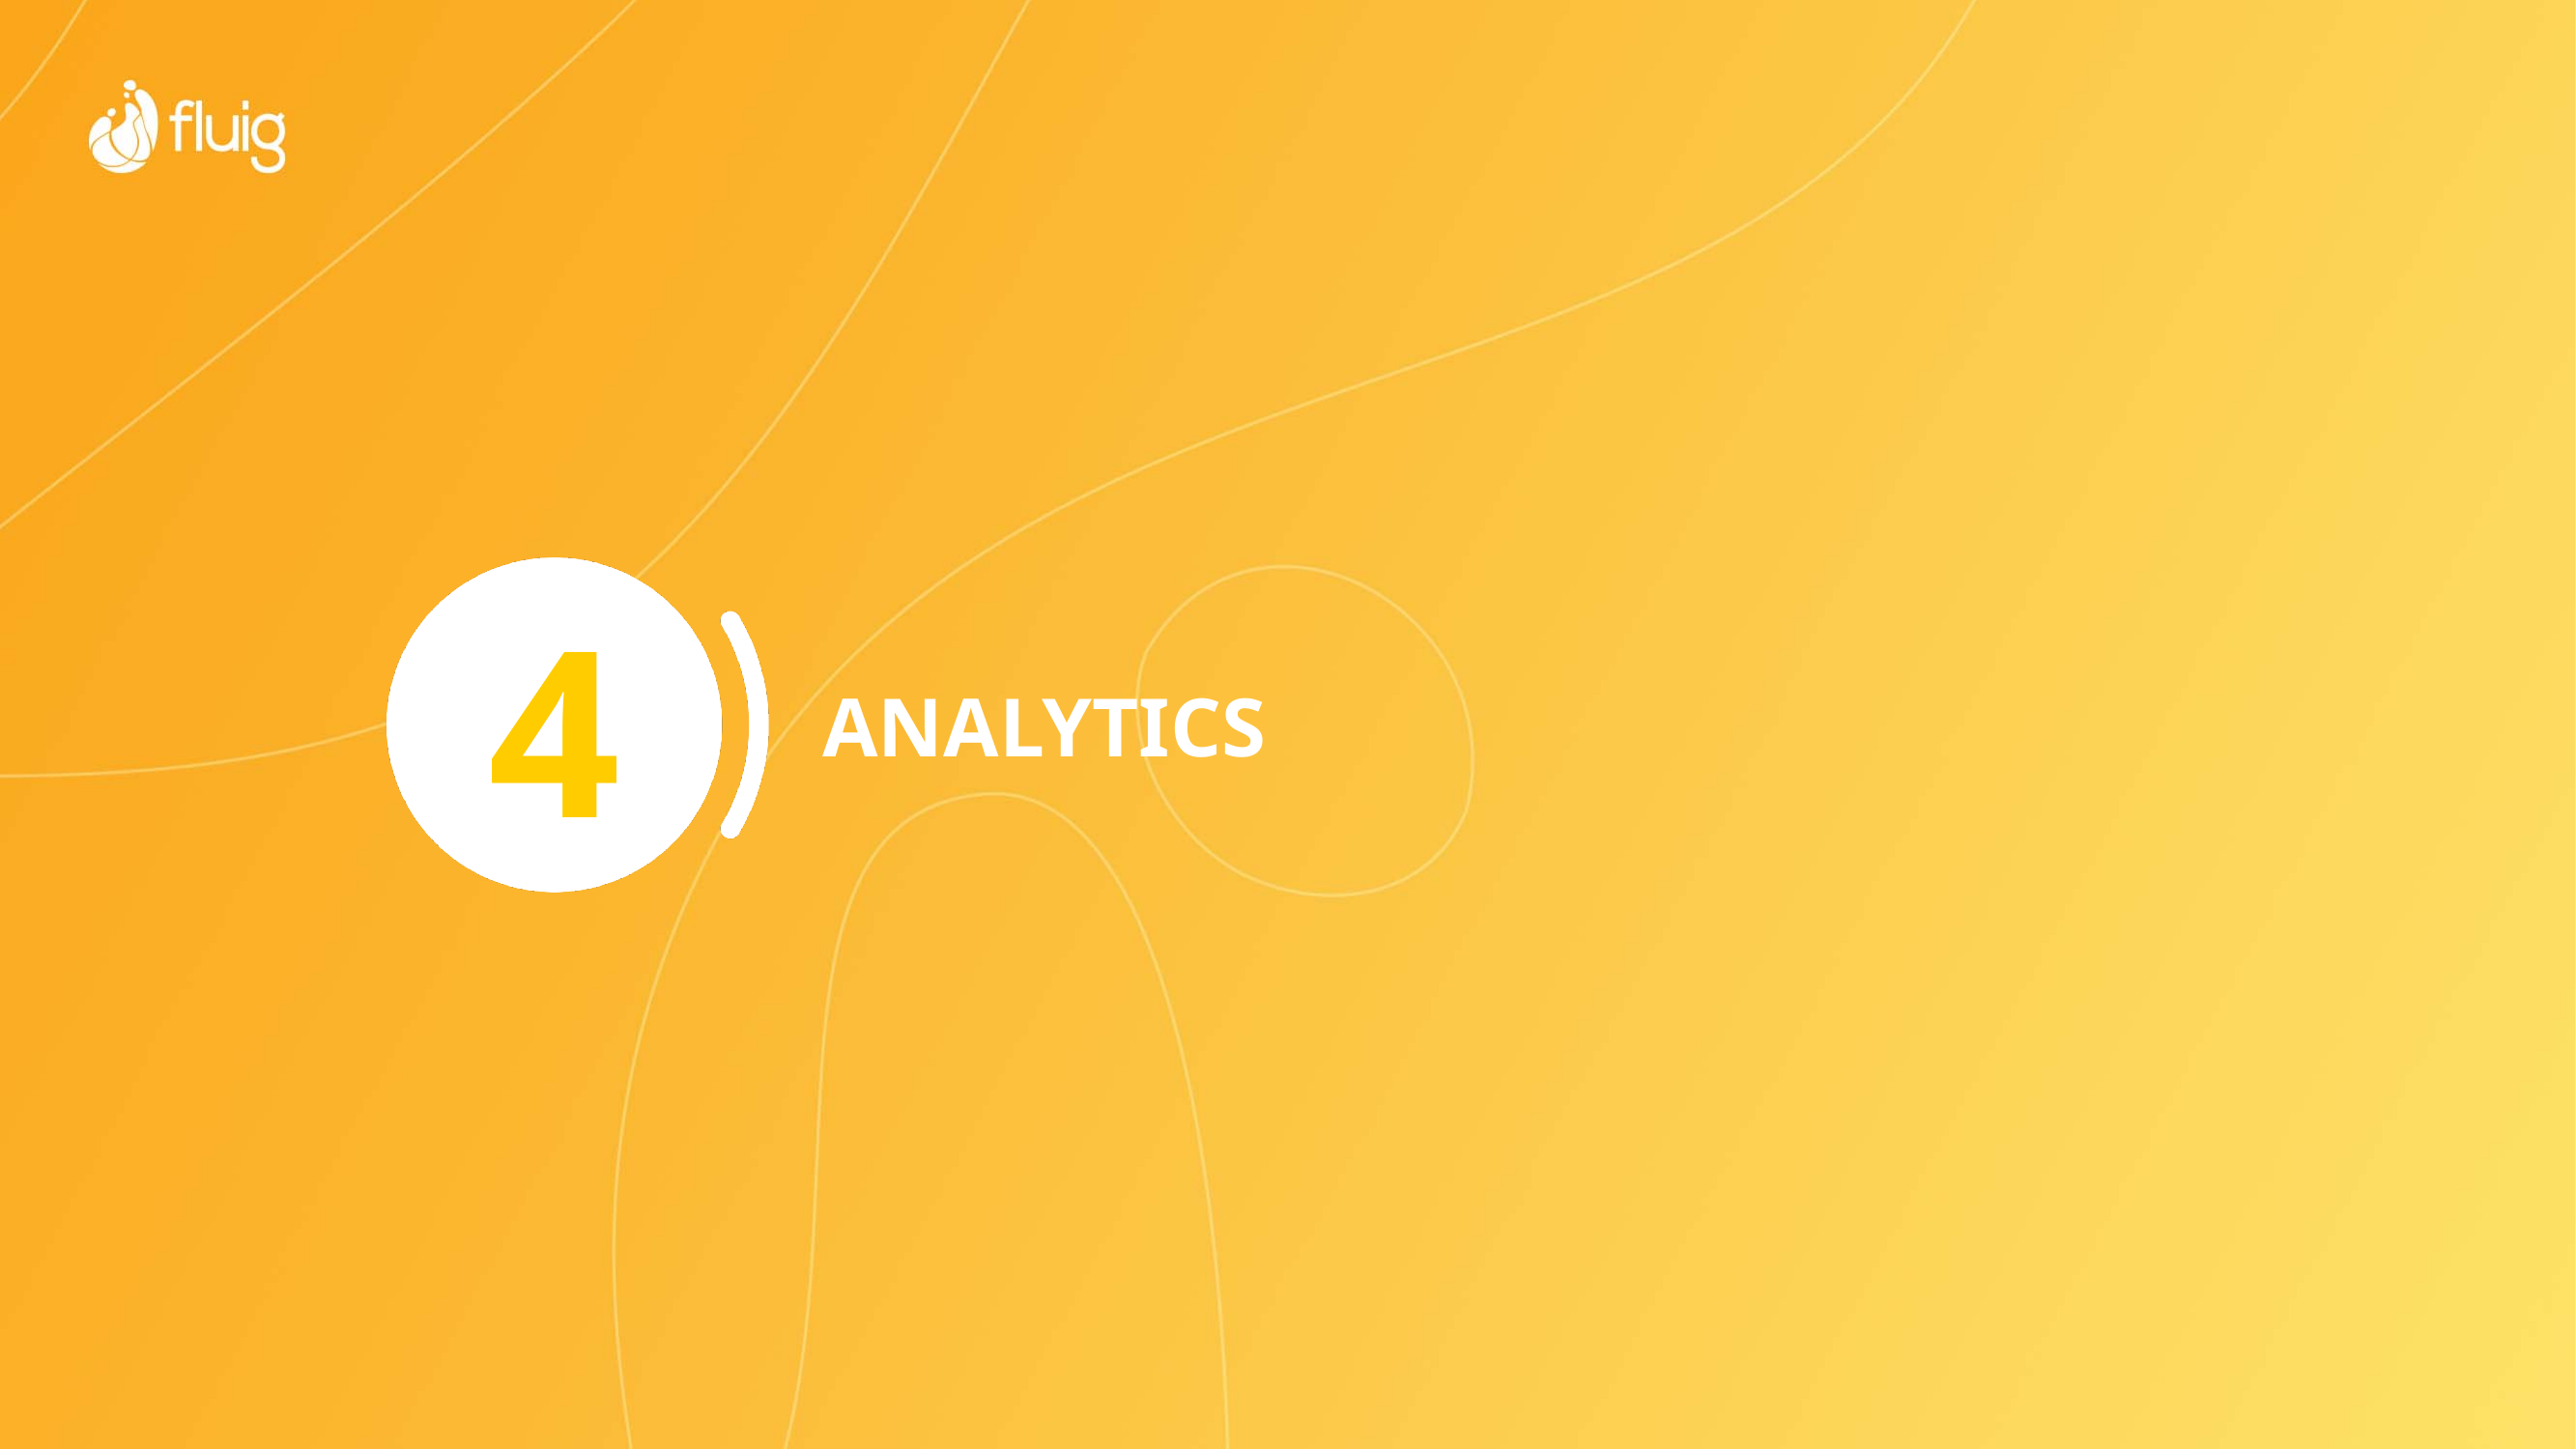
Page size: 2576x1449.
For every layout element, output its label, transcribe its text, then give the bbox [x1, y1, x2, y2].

picture [0, 0, 2576, 1449]
list 4 [386, 556, 722, 893]
list analytics [808, 608, 2576, 841]
